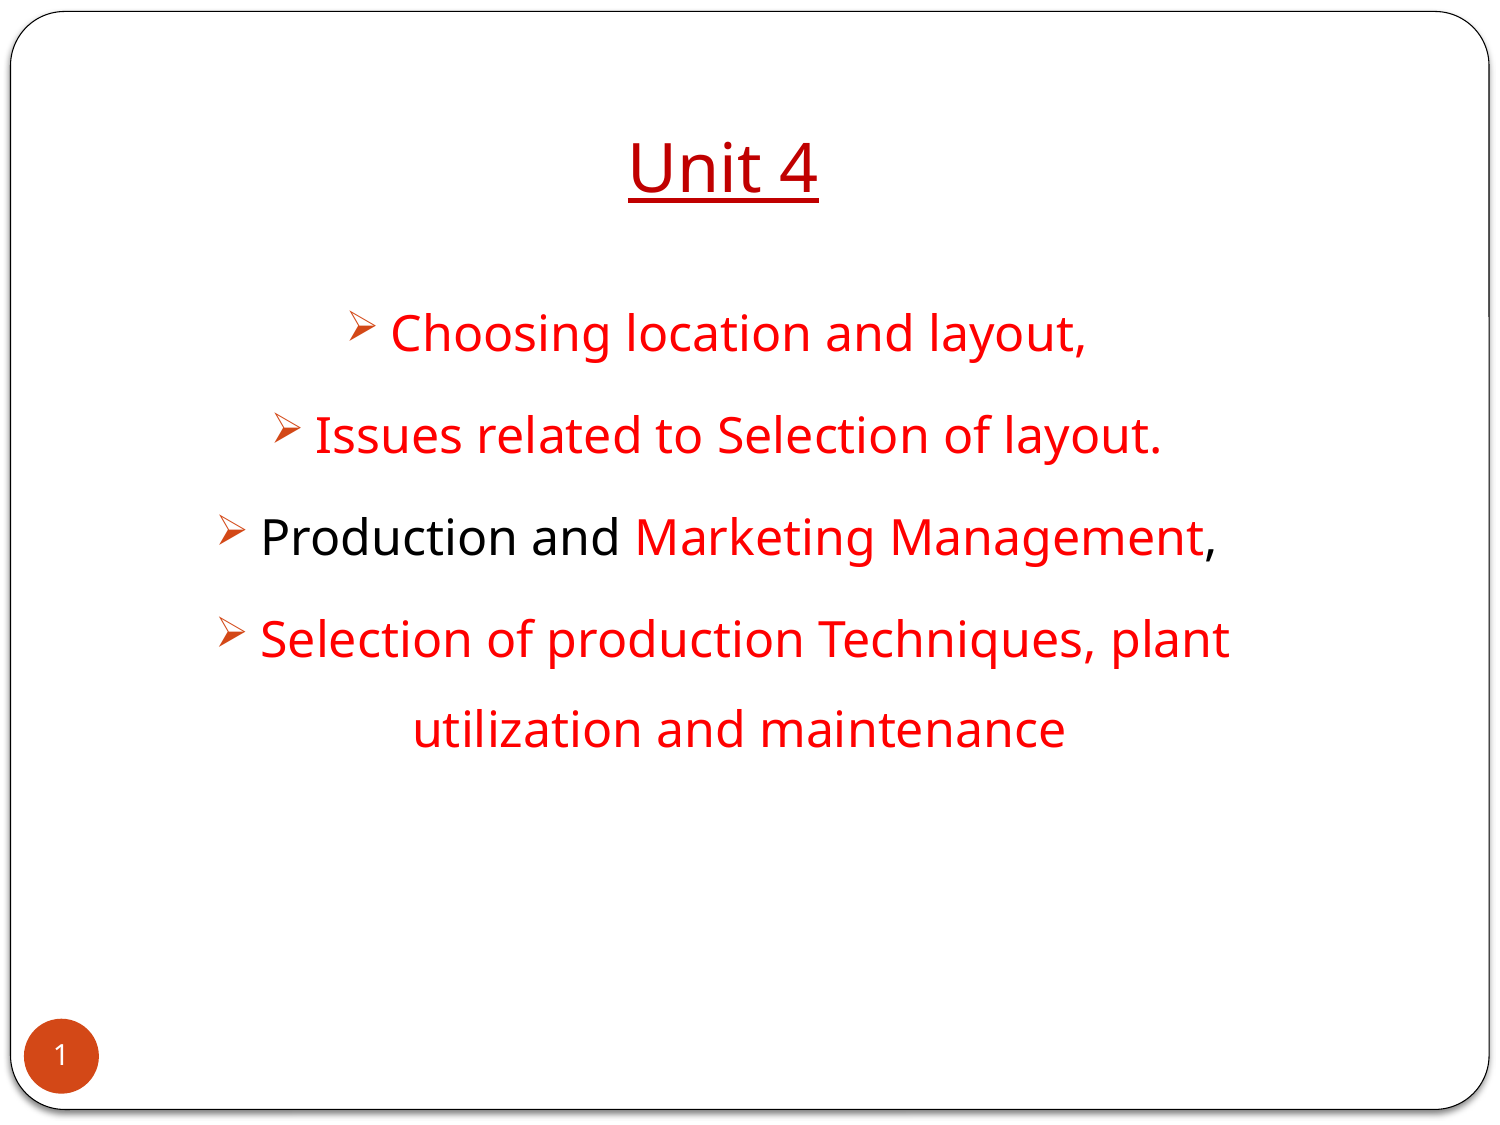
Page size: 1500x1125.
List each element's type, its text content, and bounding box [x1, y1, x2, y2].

title Unit 4 [104, 116, 1343, 222]
slide_number 1 [23, 1018, 99, 1094]
list Choosing location and layout, Issues related to Selection of layout. Production and Marketing Management, Selection of production Techniques, plant utilization and maintenance [104, 263, 1343, 756]
